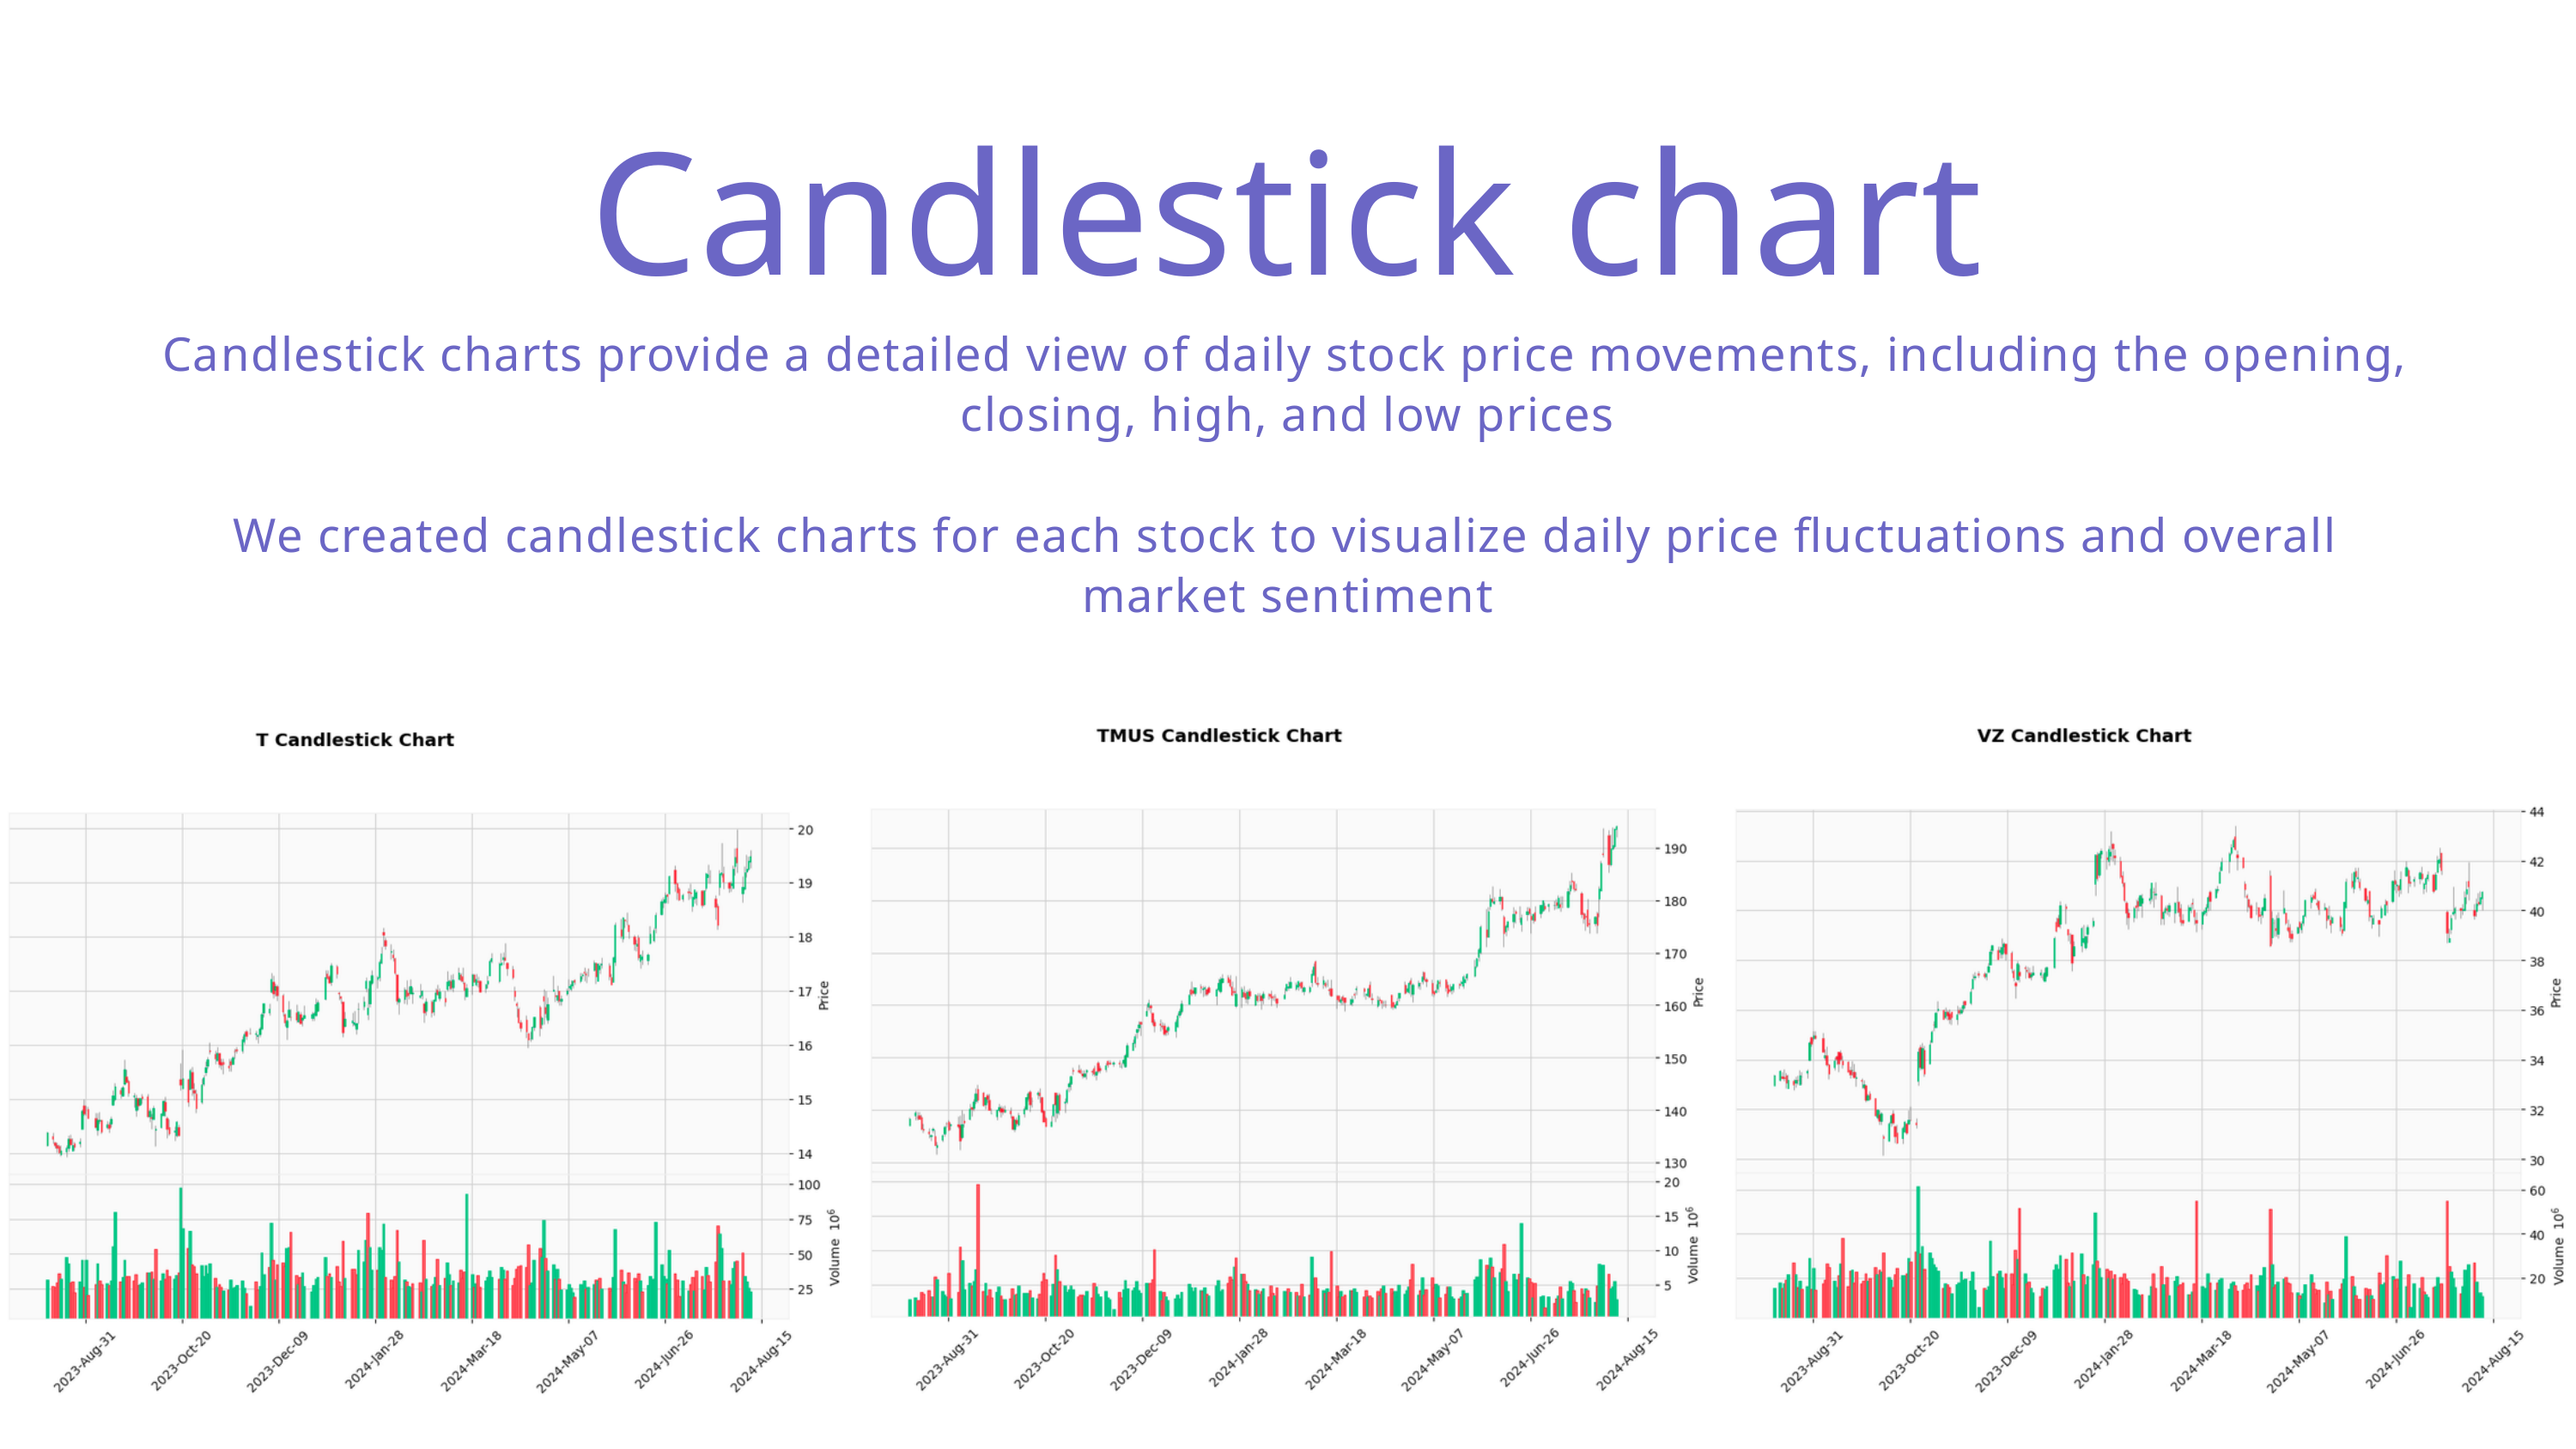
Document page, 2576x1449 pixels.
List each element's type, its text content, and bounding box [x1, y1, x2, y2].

text_box Candlestick chart [573, 156, 2003, 310]
text_box [1727, 719, 2576, 1404]
text_box [0, 724, 852, 1404]
text_box [862, 719, 1714, 1402]
text_box Candlestick charts provide a detailed view of daily stock price movements, including the opening, closing, high, and low prices We created candlestick charts for each stock to visualize daily price fluctuations and overall market sentiment [144, 319, 2432, 622]
